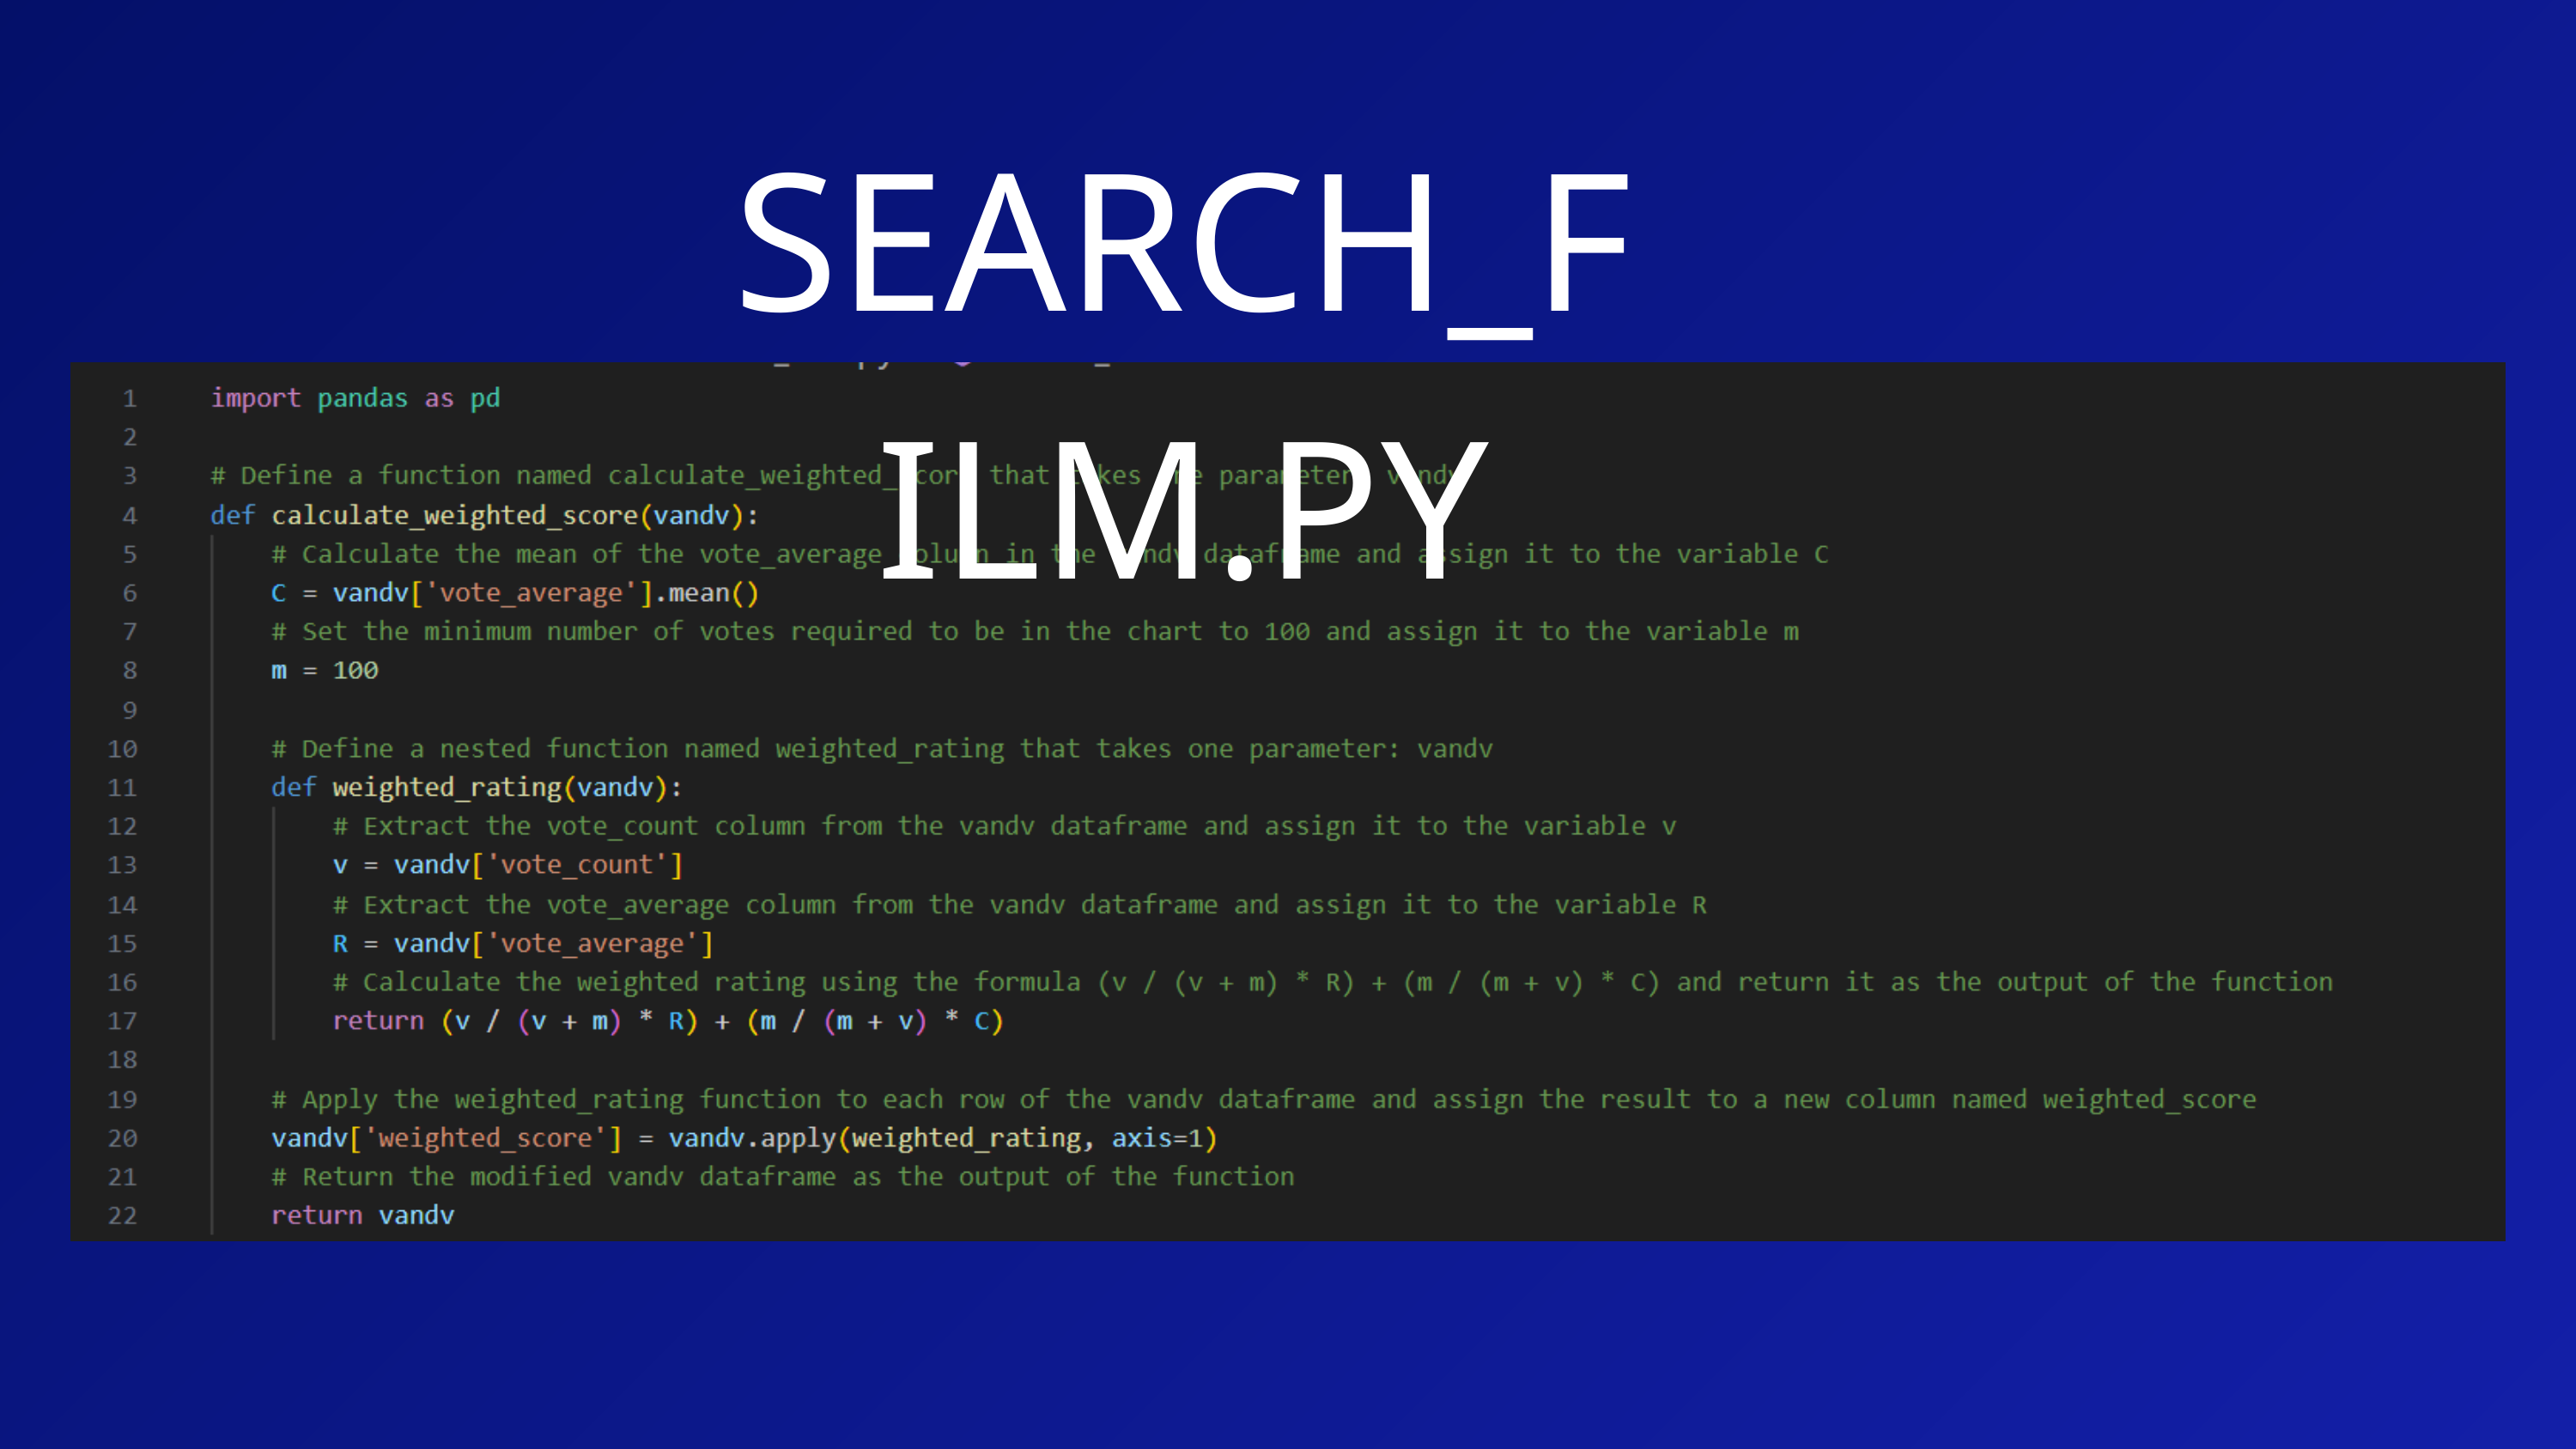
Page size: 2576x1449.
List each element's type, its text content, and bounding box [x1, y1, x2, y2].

text_box [70, 362, 2506, 1241]
text_box SEARCH_FILM.PY [732, 82, 1633, 617]
